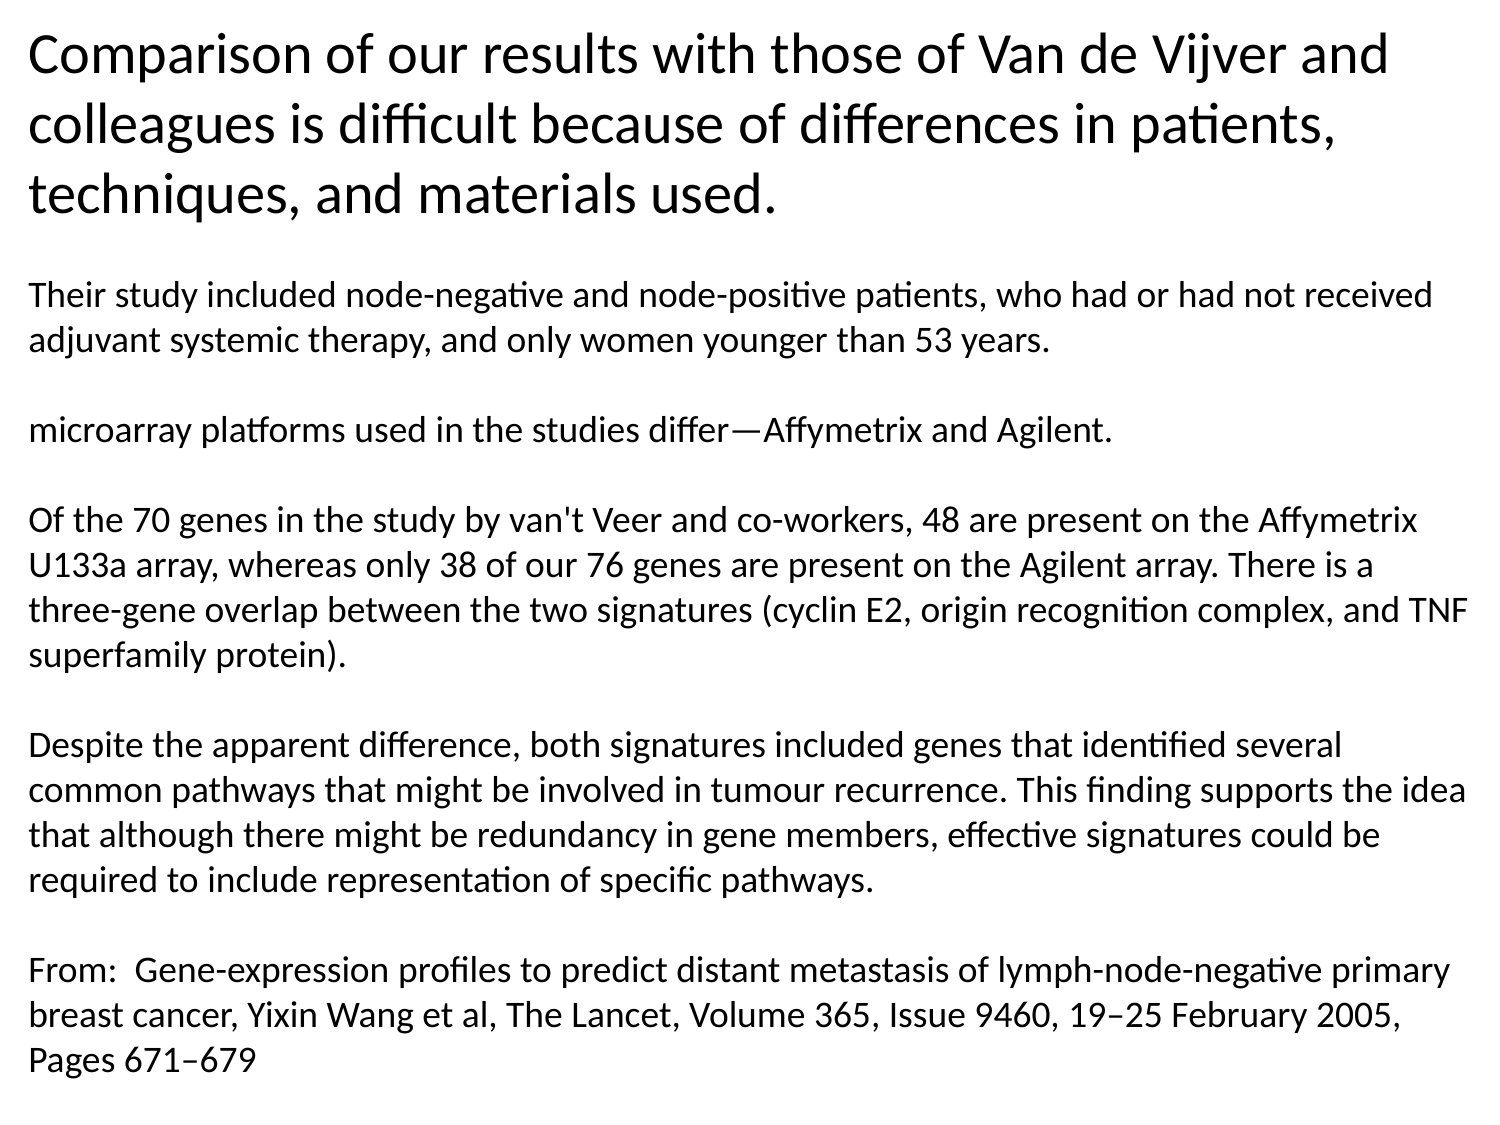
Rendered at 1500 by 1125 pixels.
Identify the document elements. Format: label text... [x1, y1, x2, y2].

text_box Comparison of our results with those of Van de Vijver and colleagues is difficult because of differences in patients, techniques, and materials used. Their study included node-negative and node-positive patients, who had or had not received adjuvant systemic therapy, and only women younger than 53 years. microarray platforms used in the studies differ—Affymetrix and Agilent. Of the 70 genes in the study by van't Veer and co-workers, 48 are present on the Affymetrix U133a array, whereas only 38 of our 76 genes are present on the Agilent array. There is a three-gene overlap between the two signatures (cyclin E2, origin recognition complex, and TNF superfamily protein). Despite the apparent difference, both signatures included genes that identified several common pathways that might be involved in tumour recurrence. This finding supports the idea that although there might be redundancy in gene members, effective signatures could be required to include representation of specific pathways. From: Gene-expression profiles to predict distant metastasis of lymph-node-negative primary breast cancer, Yixin Wang et al, The Lancet, Volume 365, Issue 9460, 19–25 February 2005, Pages 671–679 [13, 7, 1488, 1125]
